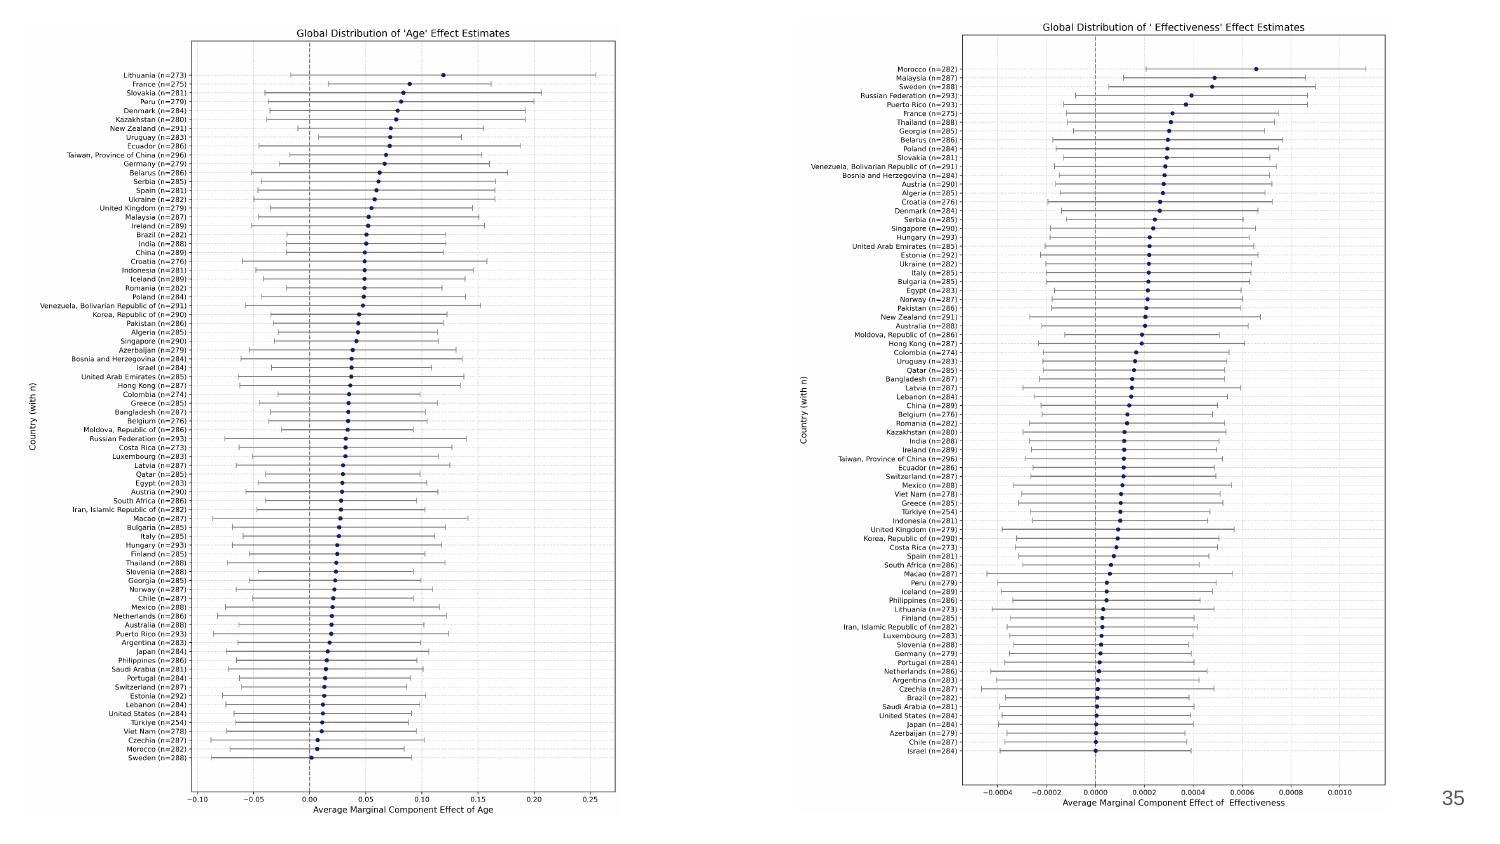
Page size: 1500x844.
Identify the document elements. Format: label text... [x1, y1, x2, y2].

picture [795, 17, 1391, 813]
slide_number ‹#› [1389, 764, 1480, 830]
picture [24, 24, 620, 819]
